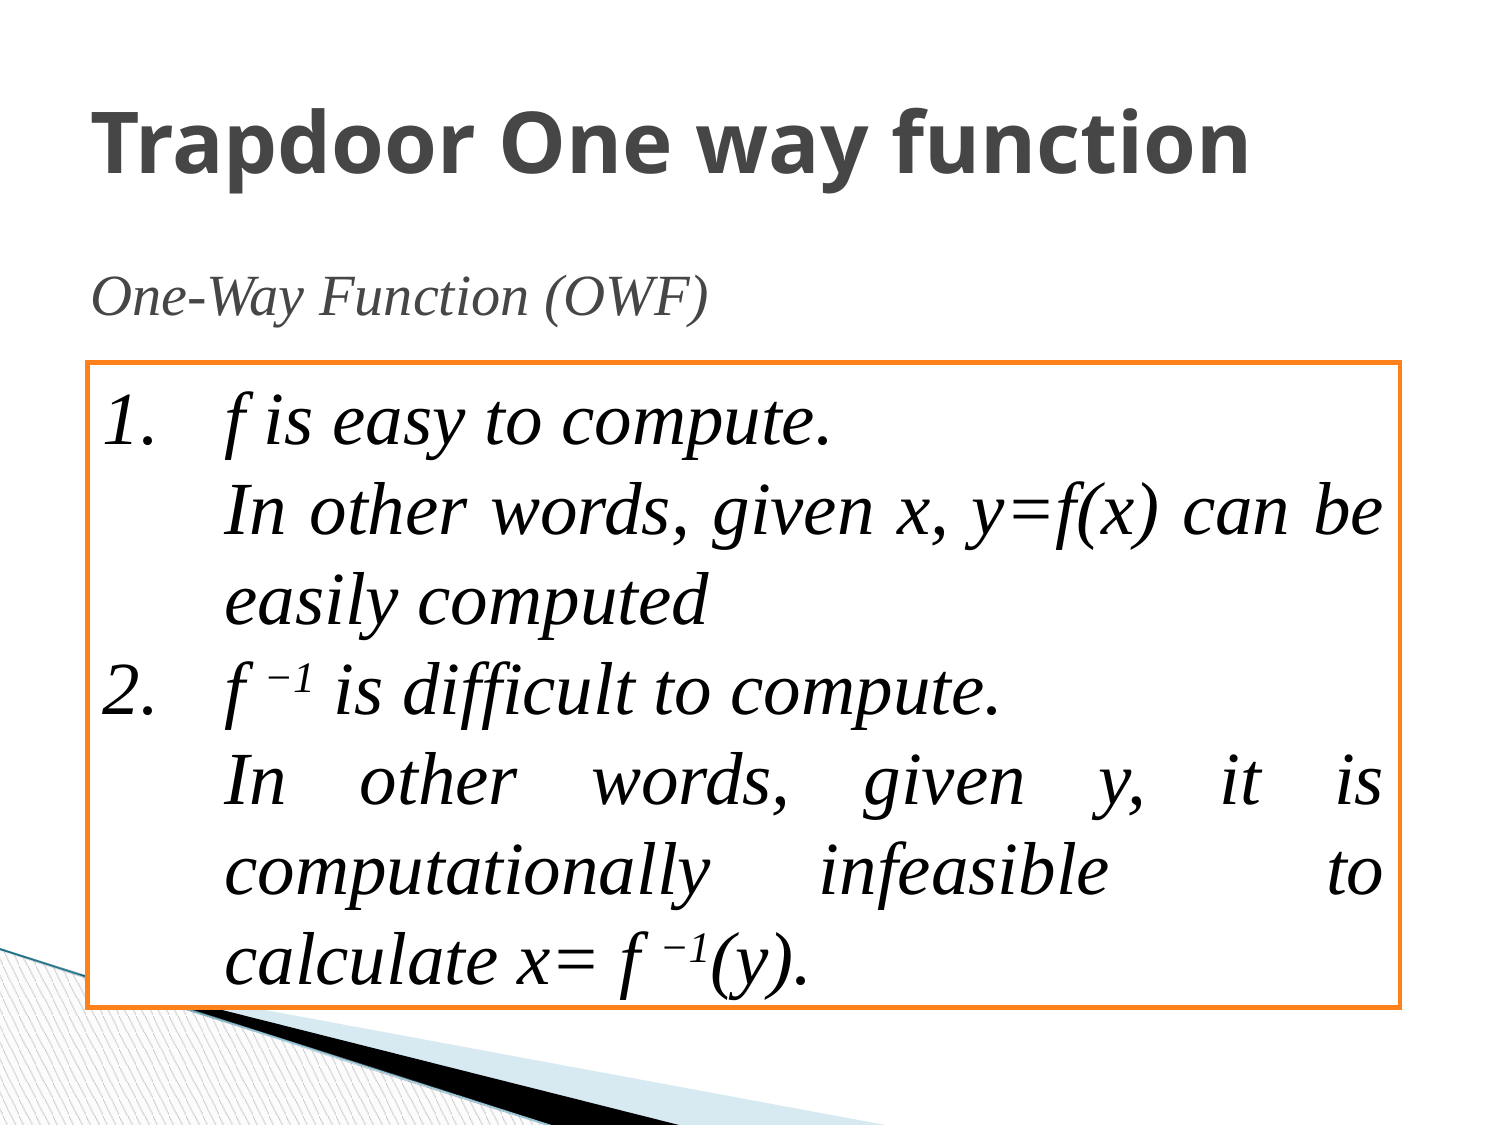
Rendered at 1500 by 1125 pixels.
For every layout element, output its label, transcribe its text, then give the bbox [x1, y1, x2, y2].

text_box f is easy to compute. In other words, given x, y=f(x) can be easily computed f −1 is difficult to compute. In other words, given y, it is computationally infeasible to calculate x= f −1(y). [87, 362, 1400, 1008]
title Trapdoor One way function [75, 45, 1425, 233]
text_box One-Way Function (OWF) [74, 249, 1500, 335]
picture [0, 947, 559, 1125]
